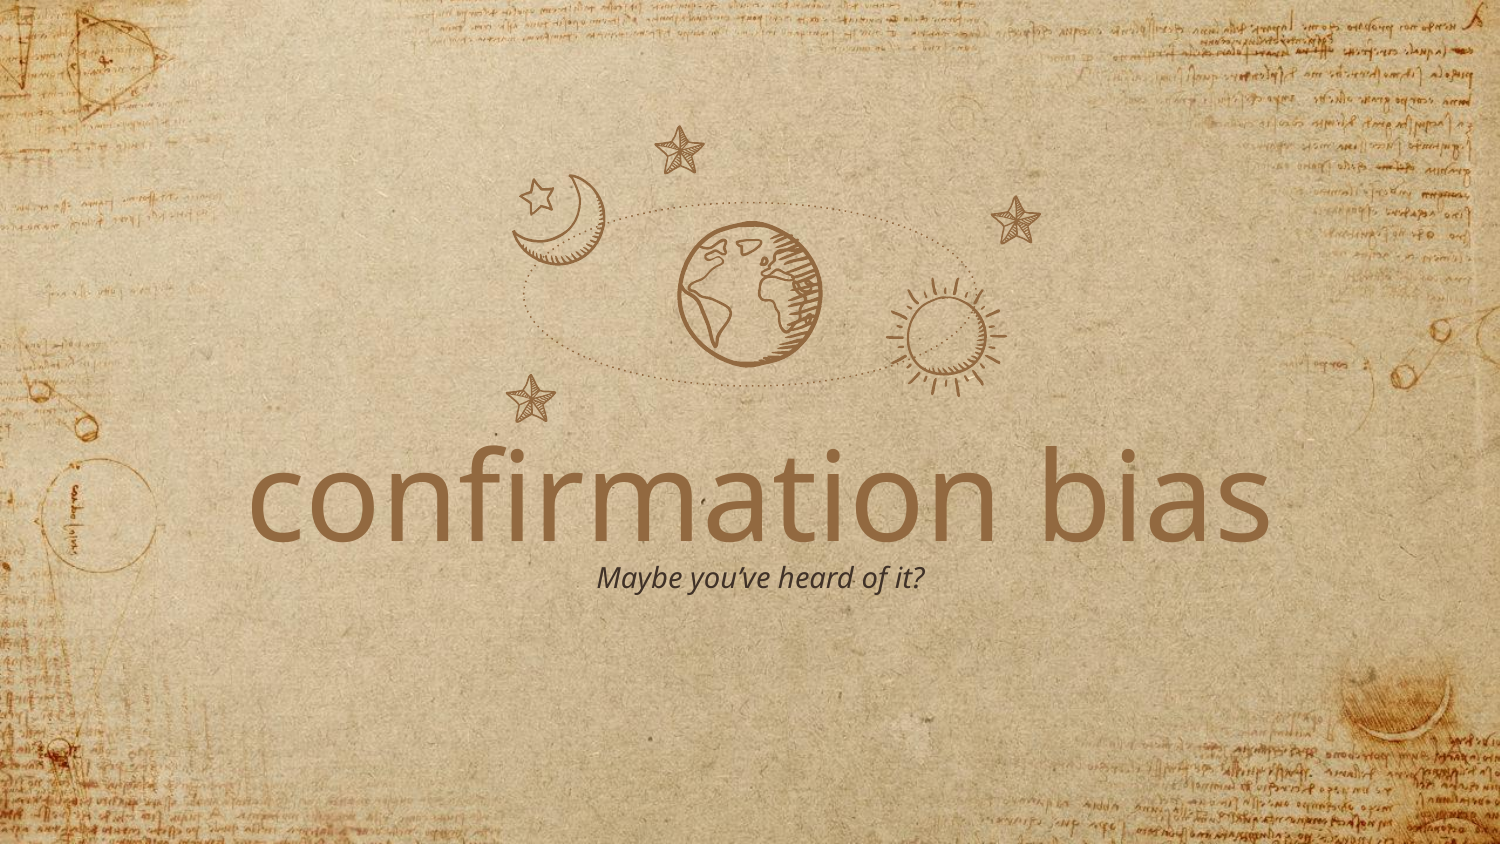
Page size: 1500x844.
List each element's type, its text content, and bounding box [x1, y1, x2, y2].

text_box [972, 369, 984, 386]
text_box [523, 202, 977, 386]
text_box [677, 221, 823, 368]
text_box [891, 310, 908, 320]
text_box [512, 174, 606, 266]
text_box [985, 309, 1001, 318]
text_box [907, 371, 921, 385]
text_box [984, 354, 1001, 365]
text_box [505, 373, 557, 423]
text_box [954, 377, 961, 397]
title confirmation bias [70, 391, 1451, 582]
picture [0, 0, 1500, 844]
subtitle Maybe you’ve heard of it? [253, 544, 1268, 673]
text_box [891, 354, 907, 365]
text_box [931, 377, 937, 396]
text_box [990, 195, 1042, 245]
text_box [989, 334, 1008, 338]
text_box [906, 277, 987, 376]
text_box [654, 125, 705, 175]
